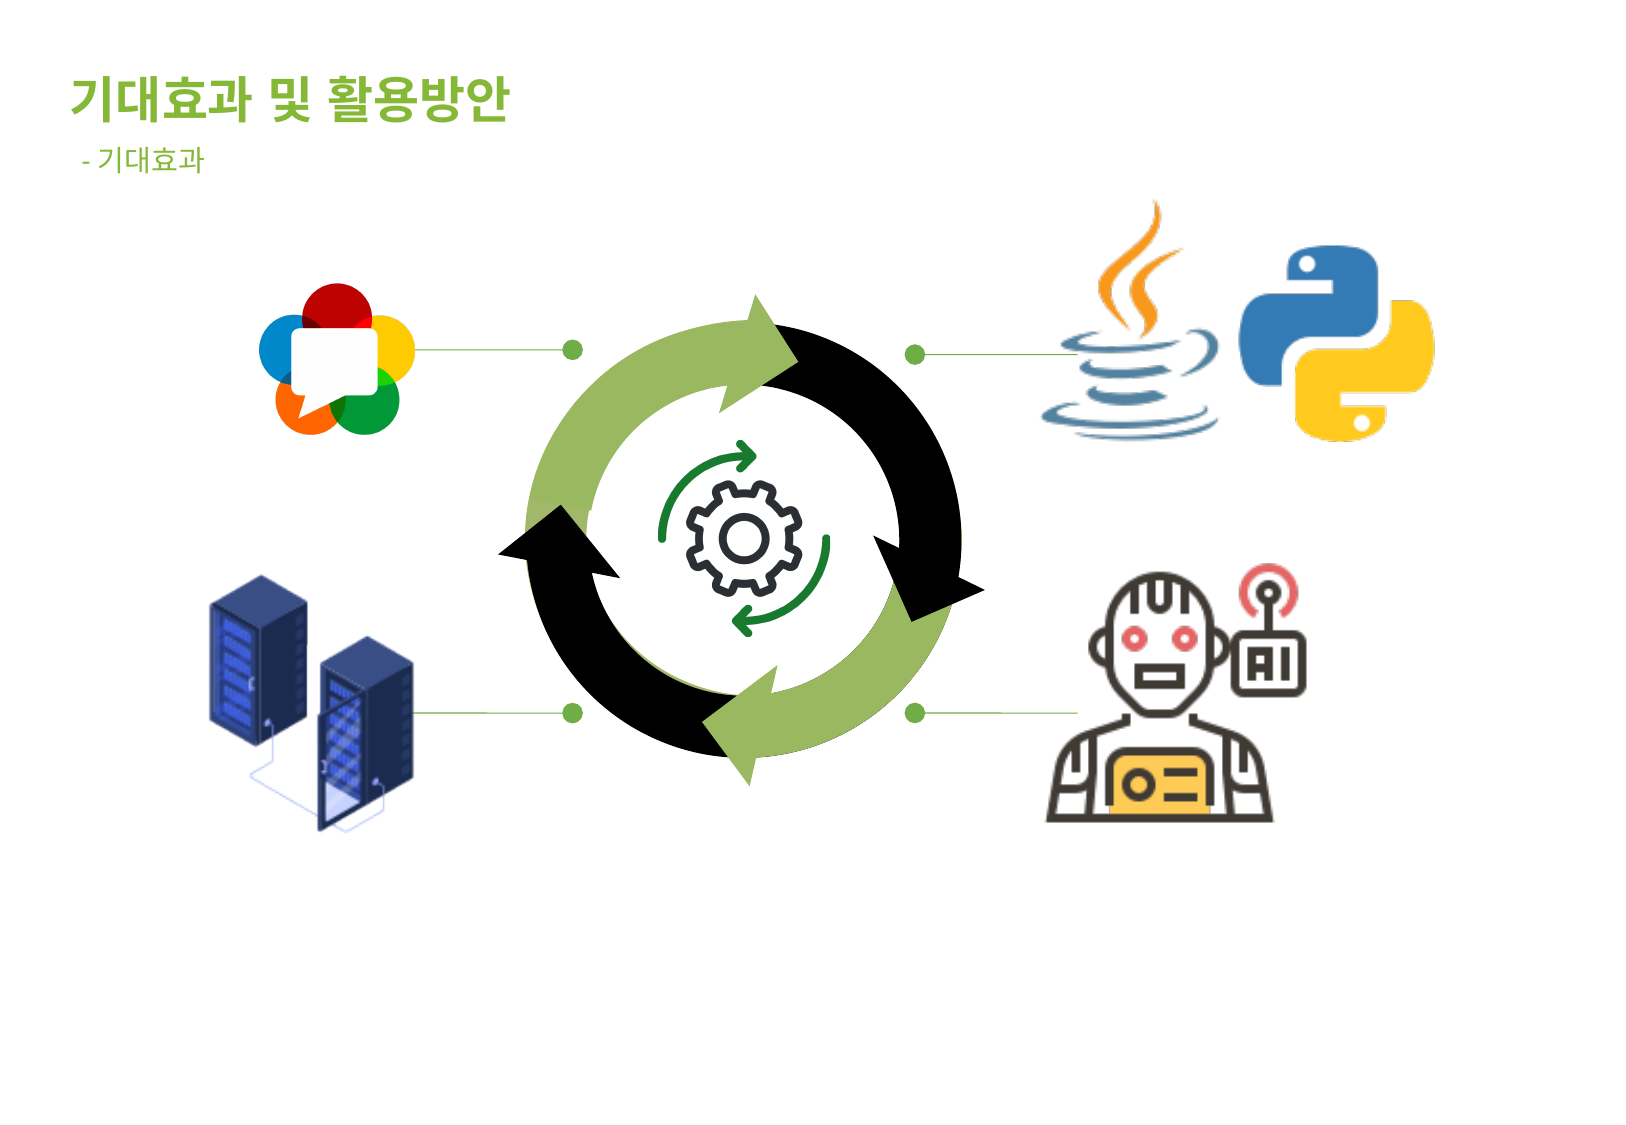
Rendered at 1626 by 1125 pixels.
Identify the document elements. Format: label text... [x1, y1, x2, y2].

text_box 기대효과 및 활용방안 [55, 61, 528, 137]
picture [178, 570, 446, 838]
picture [997, 186, 1447, 454]
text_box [495, 291, 993, 789]
picture [1043, 560, 1311, 827]
picture [645, 440, 843, 637]
text_box -기대효과 [66, 134, 221, 185]
picture [259, 283, 415, 435]
